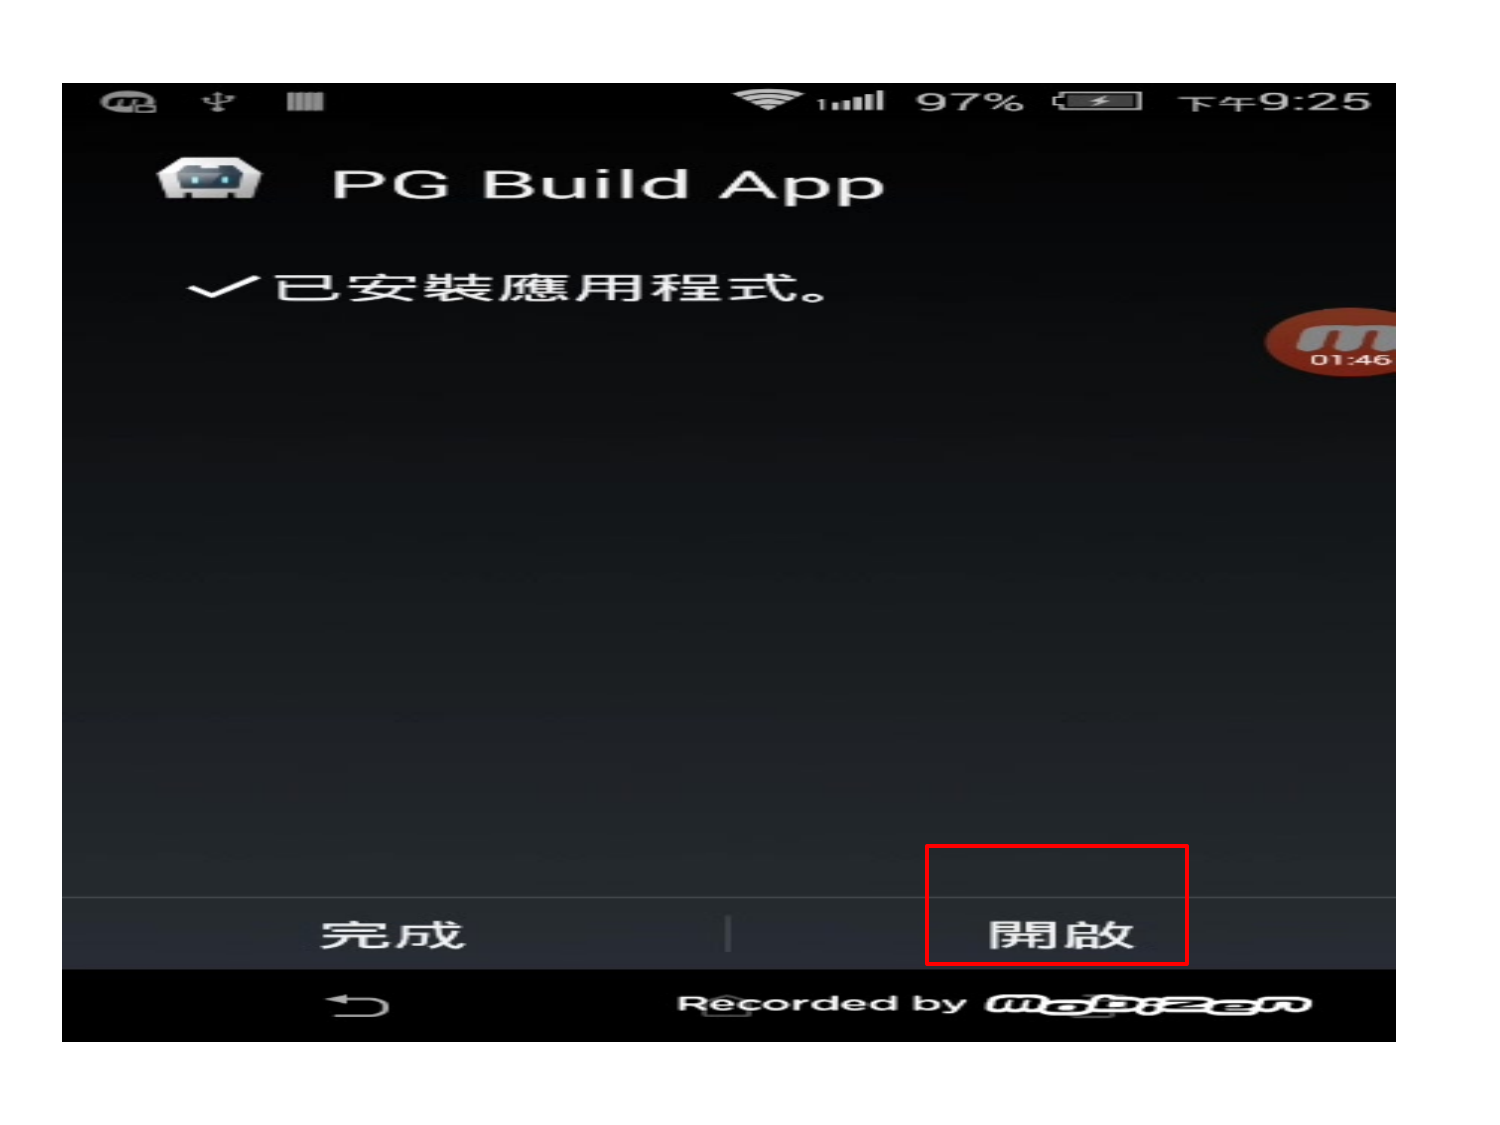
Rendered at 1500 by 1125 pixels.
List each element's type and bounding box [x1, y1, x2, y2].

picture [62, 83, 1396, 1042]
